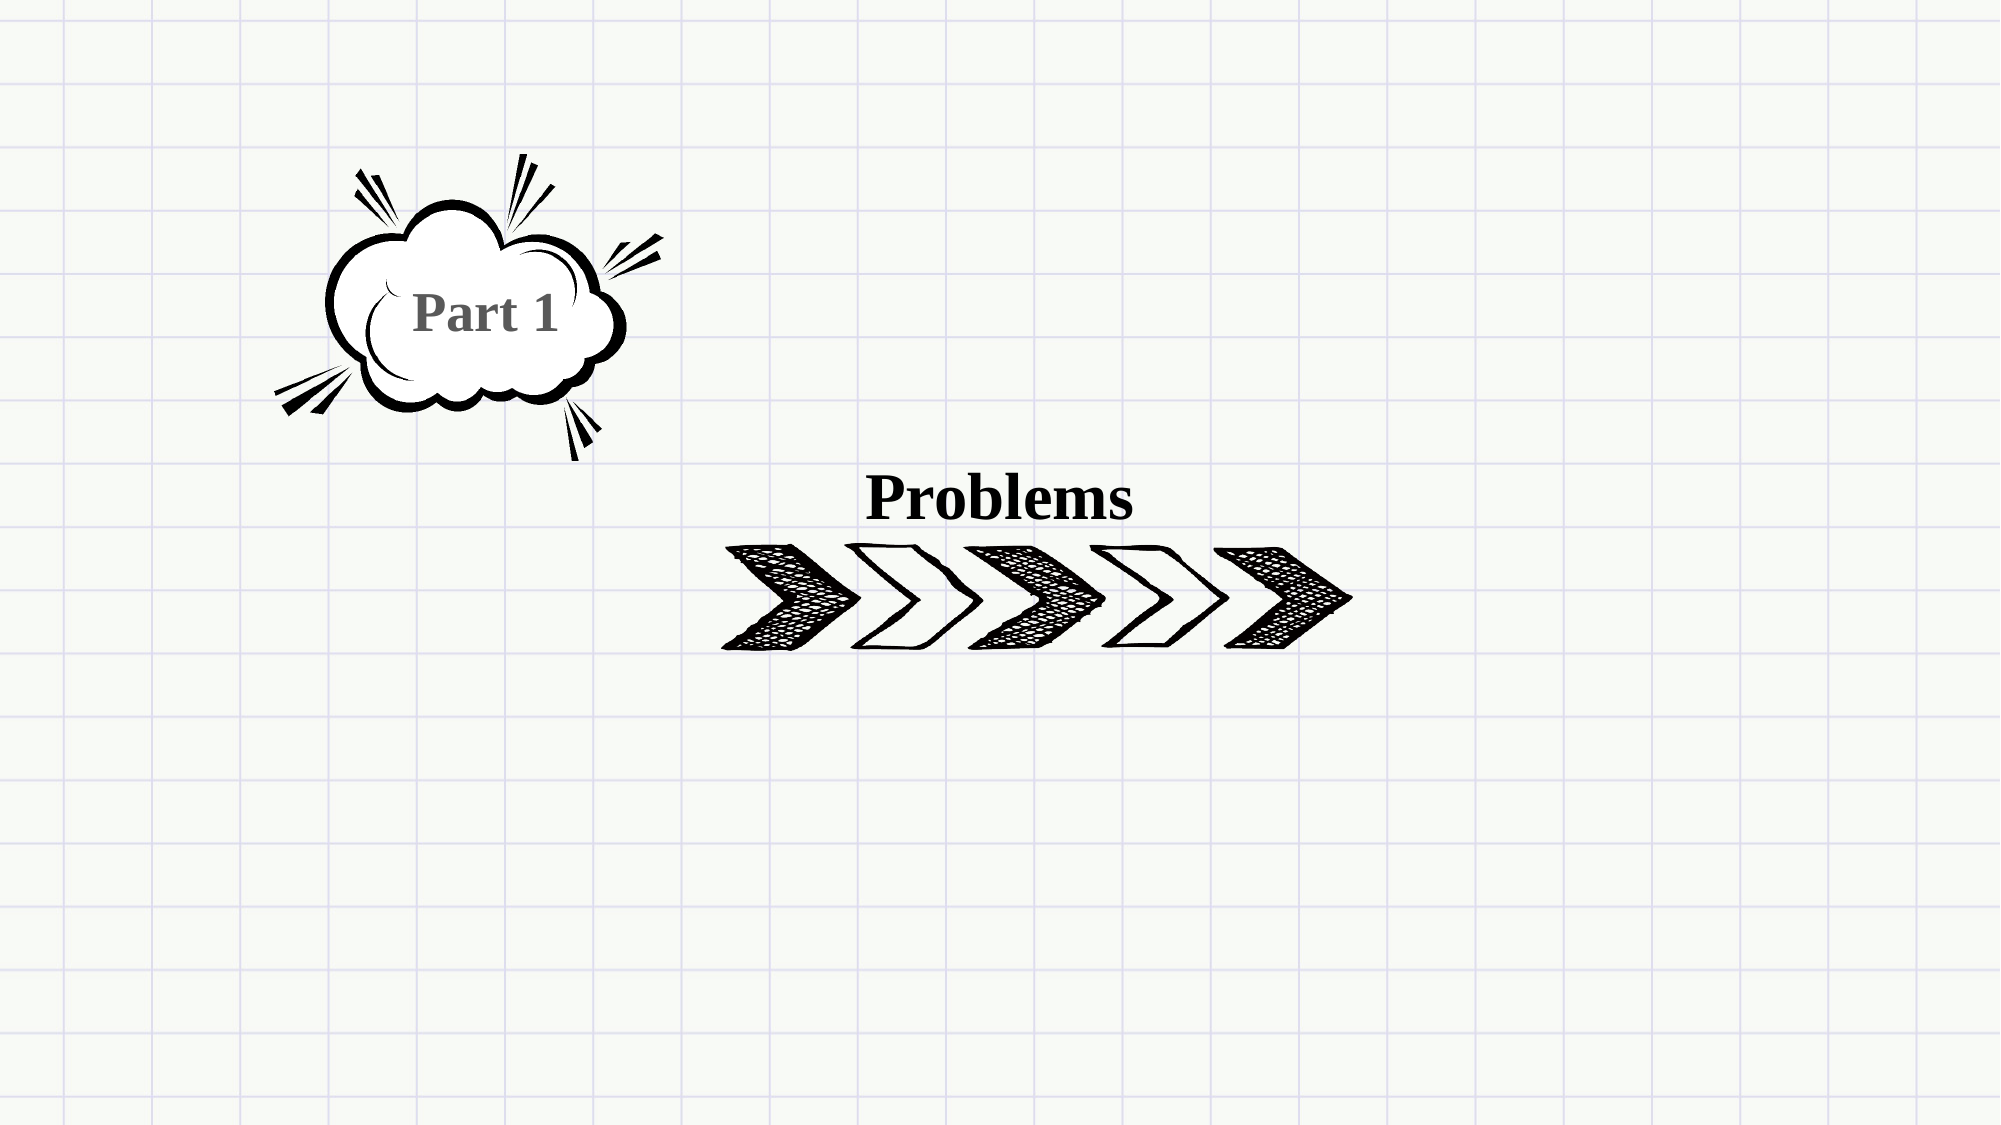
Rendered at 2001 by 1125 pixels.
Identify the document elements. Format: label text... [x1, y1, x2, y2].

picture [274, 154, 664, 462]
text_box Problems [807, 445, 1193, 540]
picture [721, 543, 1353, 651]
